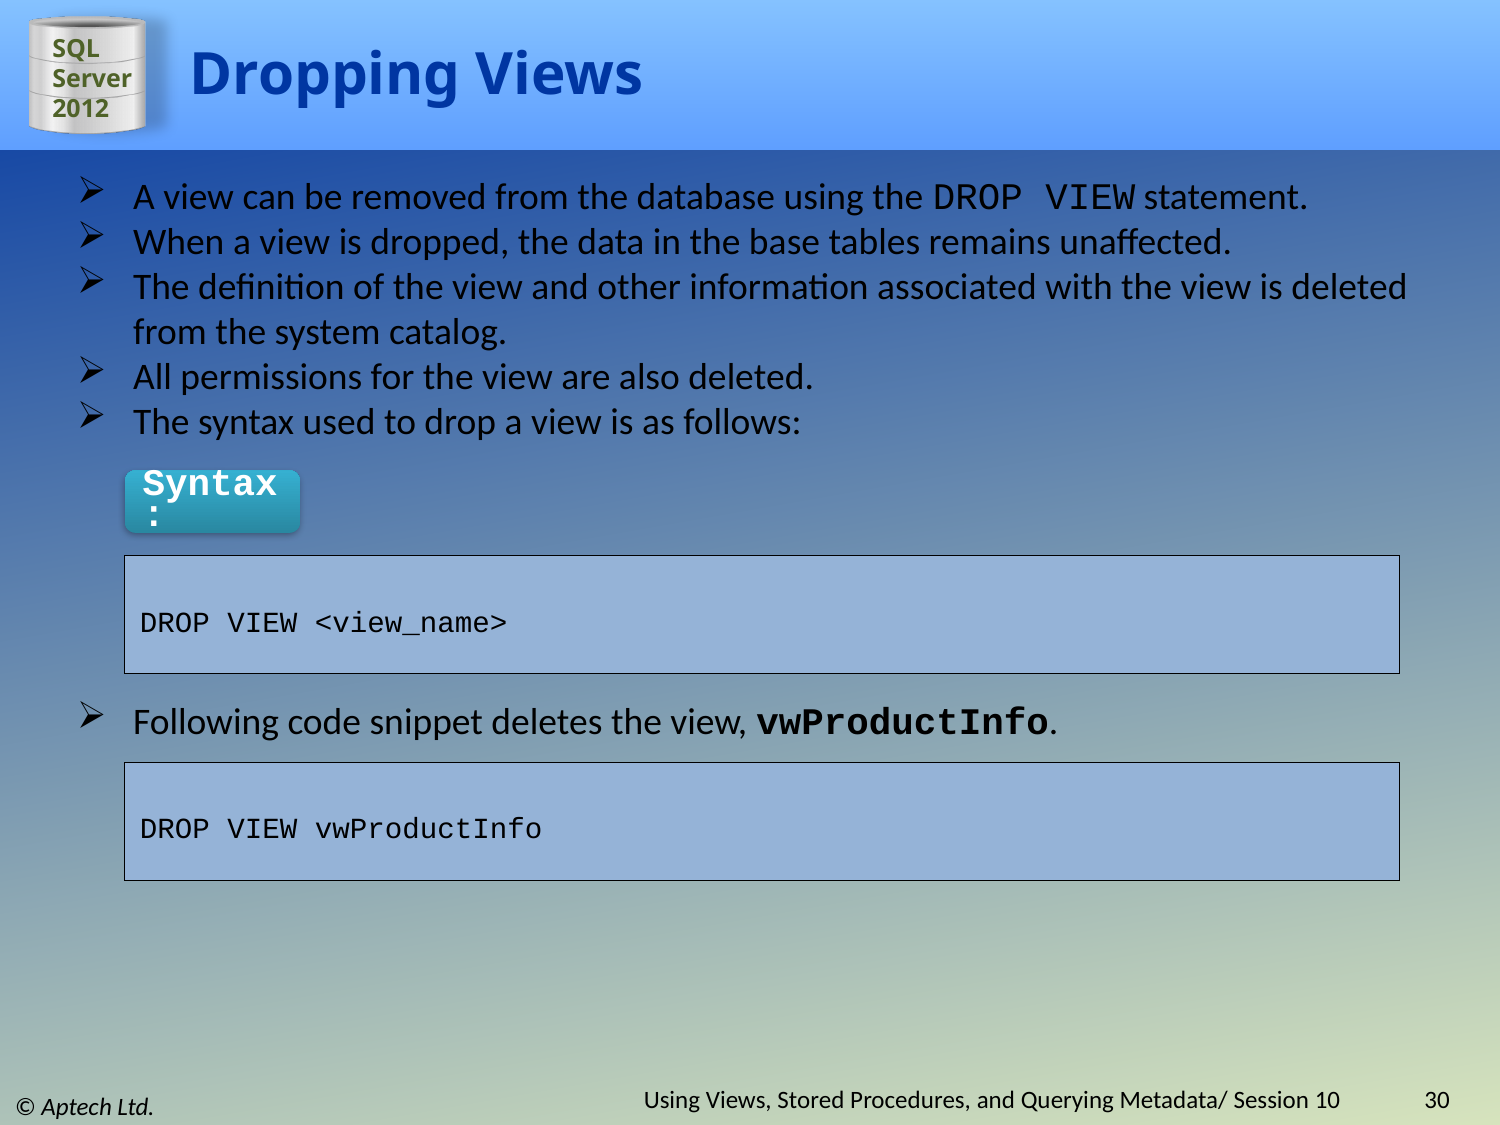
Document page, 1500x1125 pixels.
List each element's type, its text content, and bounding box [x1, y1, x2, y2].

text_box Syntax: [125, 470, 301, 533]
picture [24, 0, 150, 150]
text_box Following code snippet deletes the view, vwProductInfo. [62, 689, 1475, 750]
slide_number 30 [1363, 1084, 1465, 1113]
footer Using Views, Stored Procedures, and Querying Metadata/ Session 10 [375, 1084, 1363, 1113]
text_box A view can be removed from the database using the DROP VIEW statement. When a view is dropped, the data in the base tables remains unaffected. The definition of the view and other information associated with the view is deleted from the system catalog. All permissions for the view are also deleted. The syntax used to drop a view is as follows: [62, 164, 1475, 450]
text_box DROP VIEW <view_name> [124, 555, 1400, 674]
text_box DROP VIEW vwProductInfo [124, 762, 1400, 881]
title Dropping Views [174, 37, 1426, 106]
